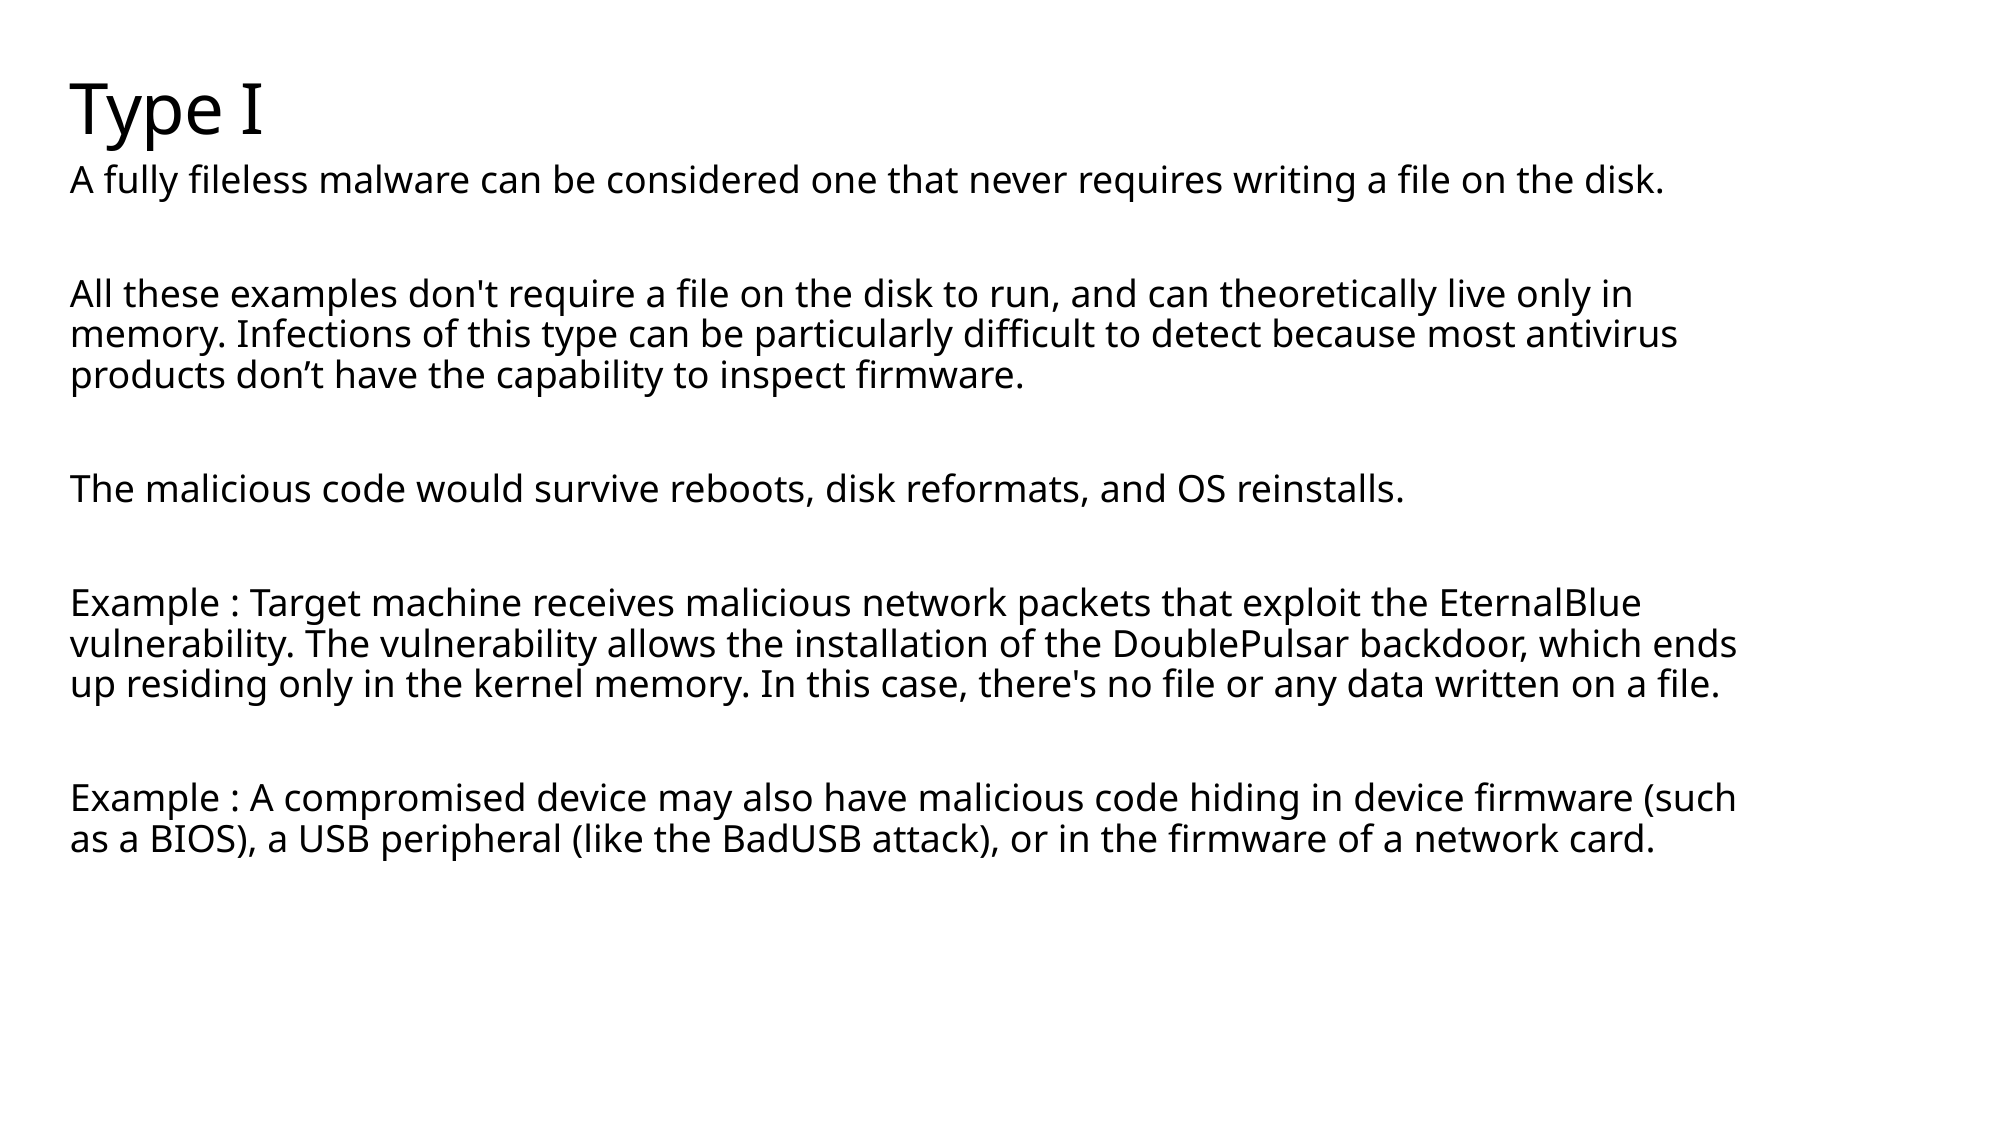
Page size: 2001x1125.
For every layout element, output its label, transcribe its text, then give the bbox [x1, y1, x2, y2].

list A fully fileless malware can be considered one that never requires writing a file on the disk. All these examples don't require a file on the disk to run, and can theoretically live only in memory. Infections of this type can be particularly difficult to detect because most antivirus products don’t have the capability to inspect firmware. The malicious code would survive reboots, disk reformats, and OS reinstalls. Example : Target machine receives malicious network packets that exploit the EternalBlue vulnerability. The vulnerability allows the installation of the DoublePulsar backdoor, which ends up residing only in the kernel memory. In this case, there's no file or any data written on a file. Example : A compromised device may also have malicious code hiding in device firmware (such as a BIOS), a USB peripheral (like the BadUSB attack), or in the firmware of a network card. [69, 160, 1764, 208]
title Type I [69, 36, 982, 160]
